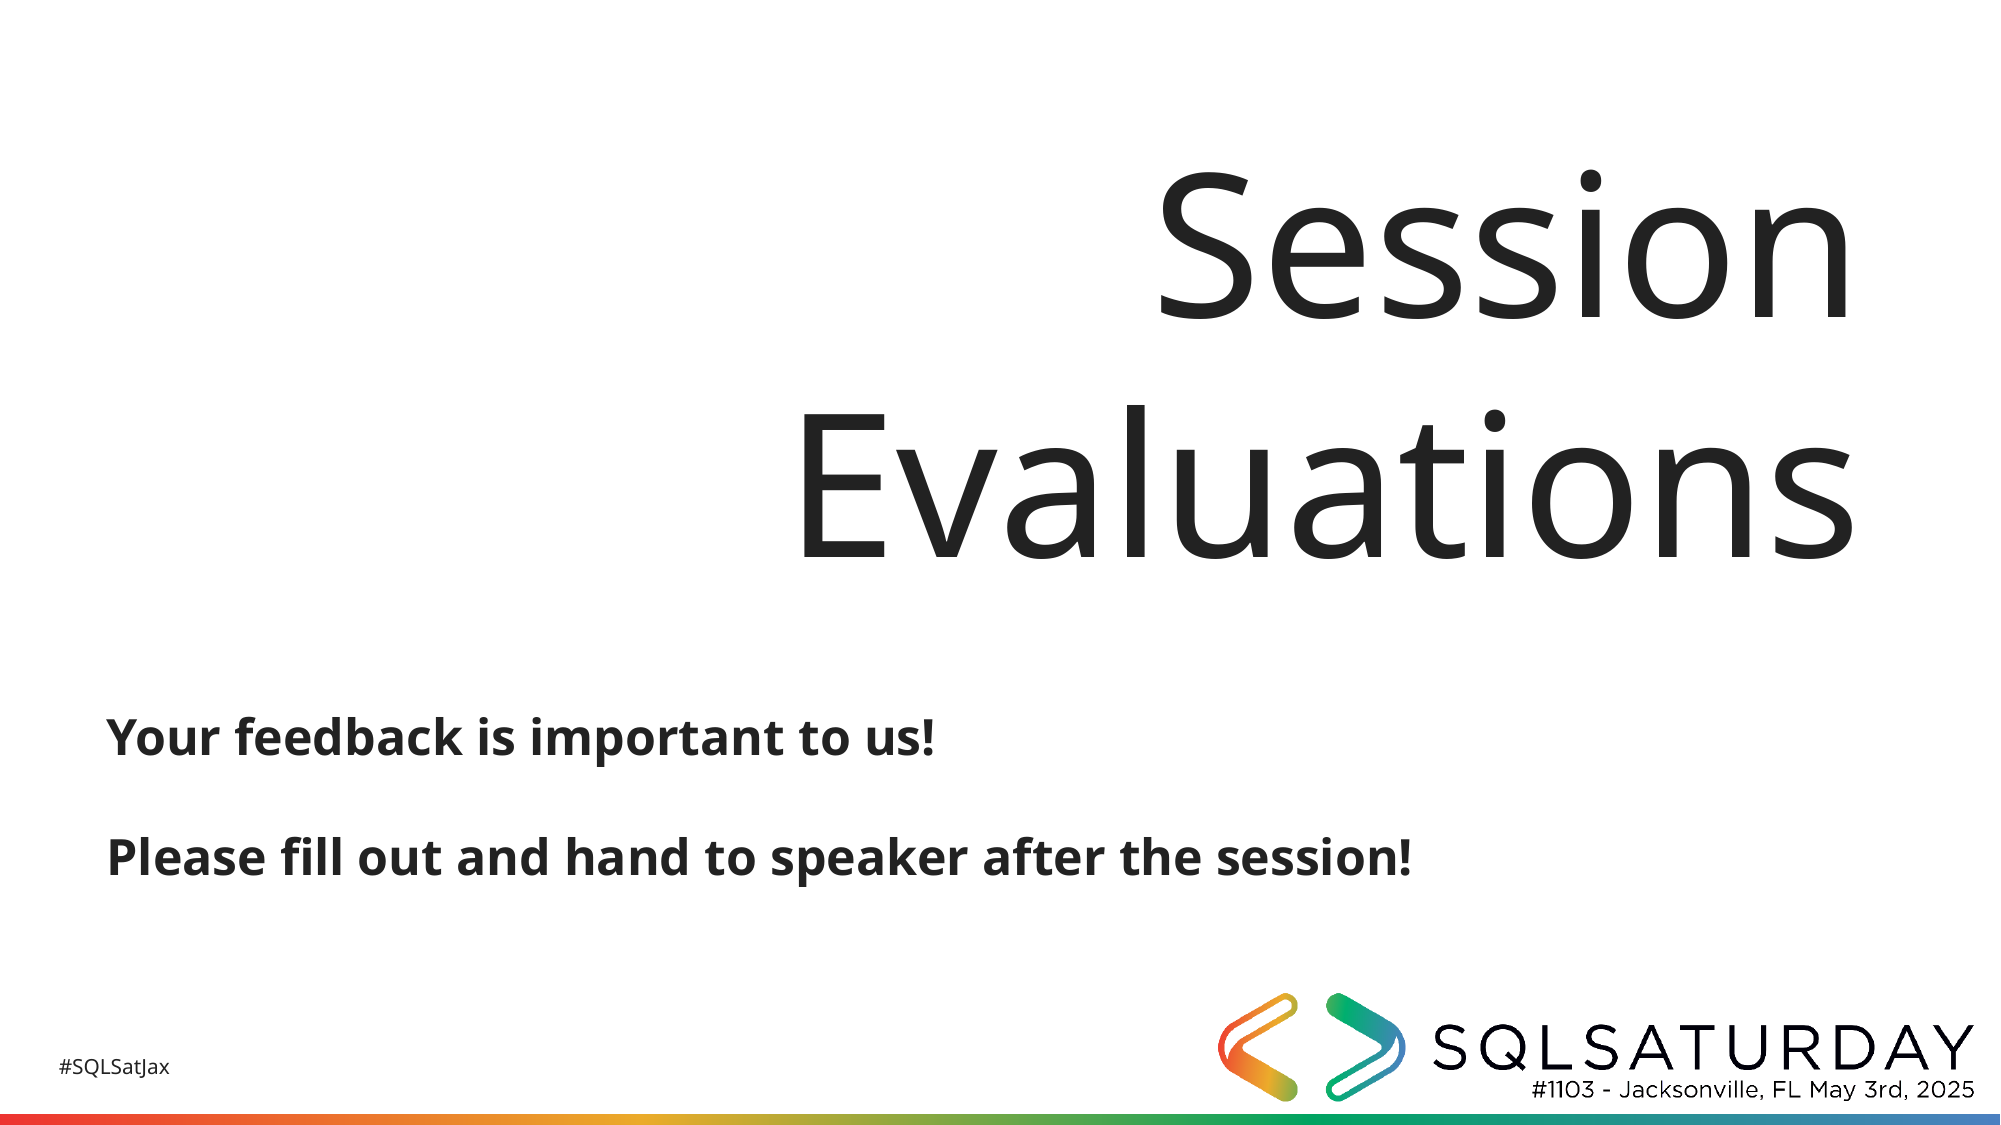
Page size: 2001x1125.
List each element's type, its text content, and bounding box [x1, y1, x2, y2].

text_box Session Evaluations [184, 110, 1877, 605]
picture [0, 1114, 2000, 1125]
picture [1218, 993, 1988, 1102]
text_box Your feedback is important to us! Please fill out and hand to speaker after the session! [91, 697, 1715, 893]
